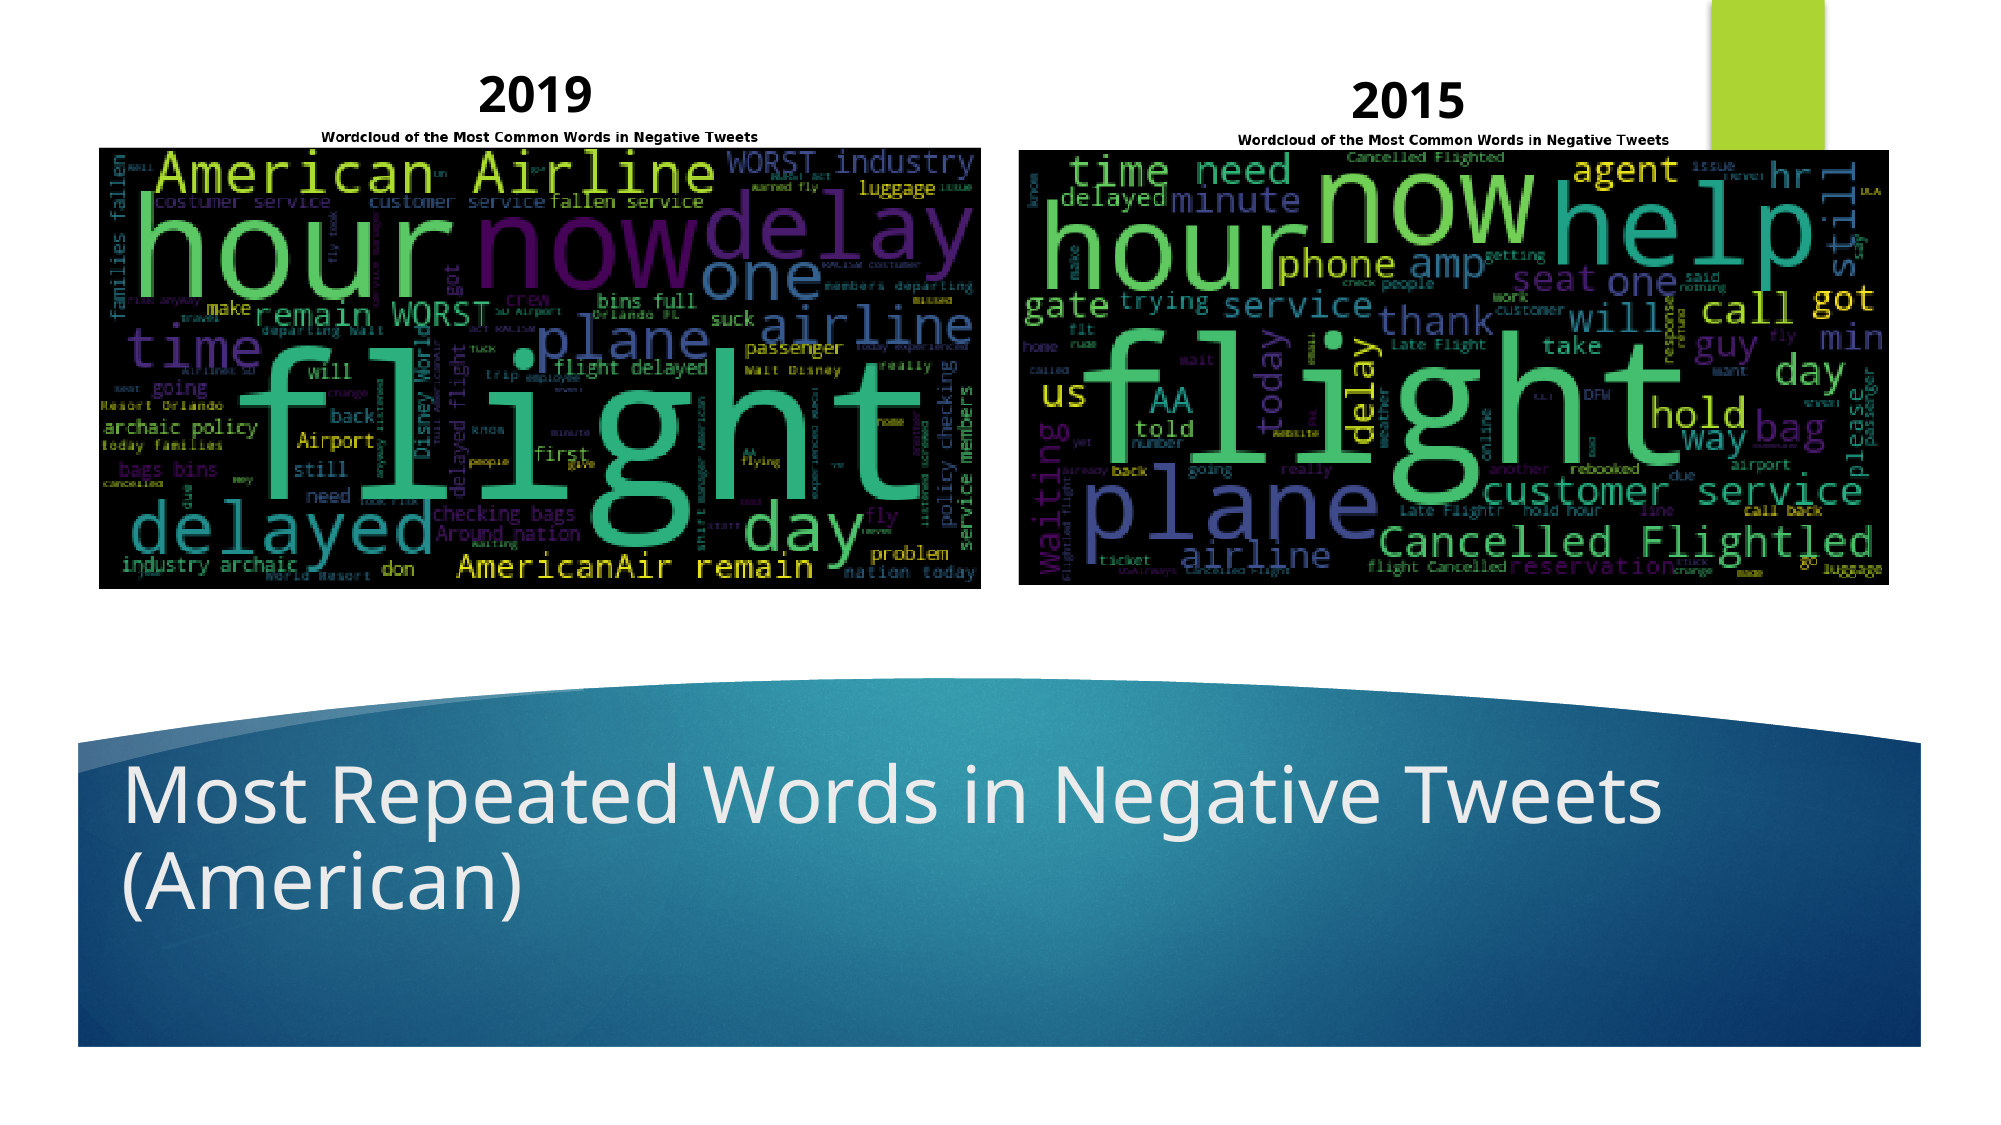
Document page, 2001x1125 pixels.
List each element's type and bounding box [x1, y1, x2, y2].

picture [91, 125, 986, 595]
text_box [0, 0, 2000, 1125]
picture [1012, 128, 1894, 592]
